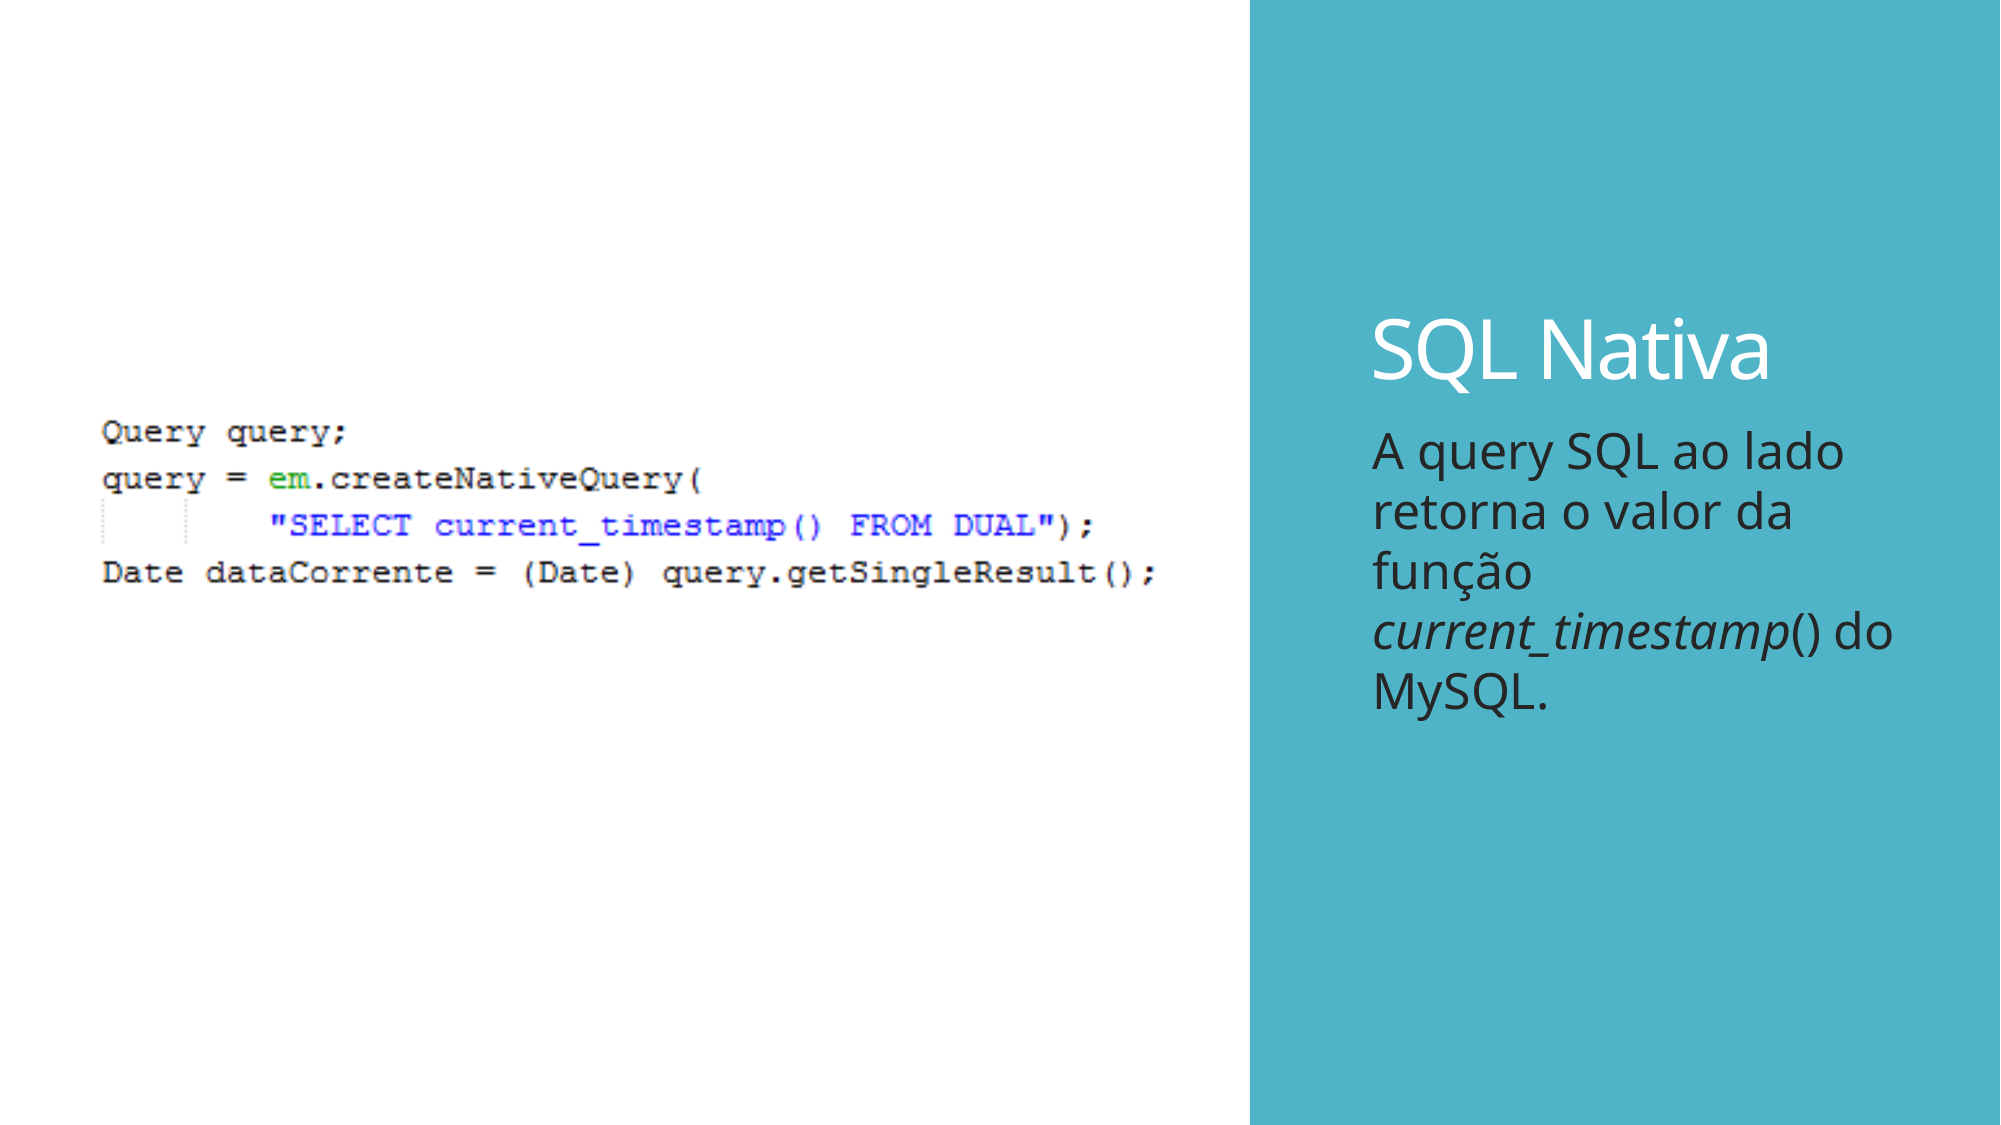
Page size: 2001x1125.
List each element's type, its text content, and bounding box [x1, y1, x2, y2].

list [92, 411, 1171, 604]
list A query SQL ao lado retorna o valor da função current_timestamp() do MySQL. [1357, 412, 1916, 925]
title SQL Nativa [1355, 88, 1911, 404]
